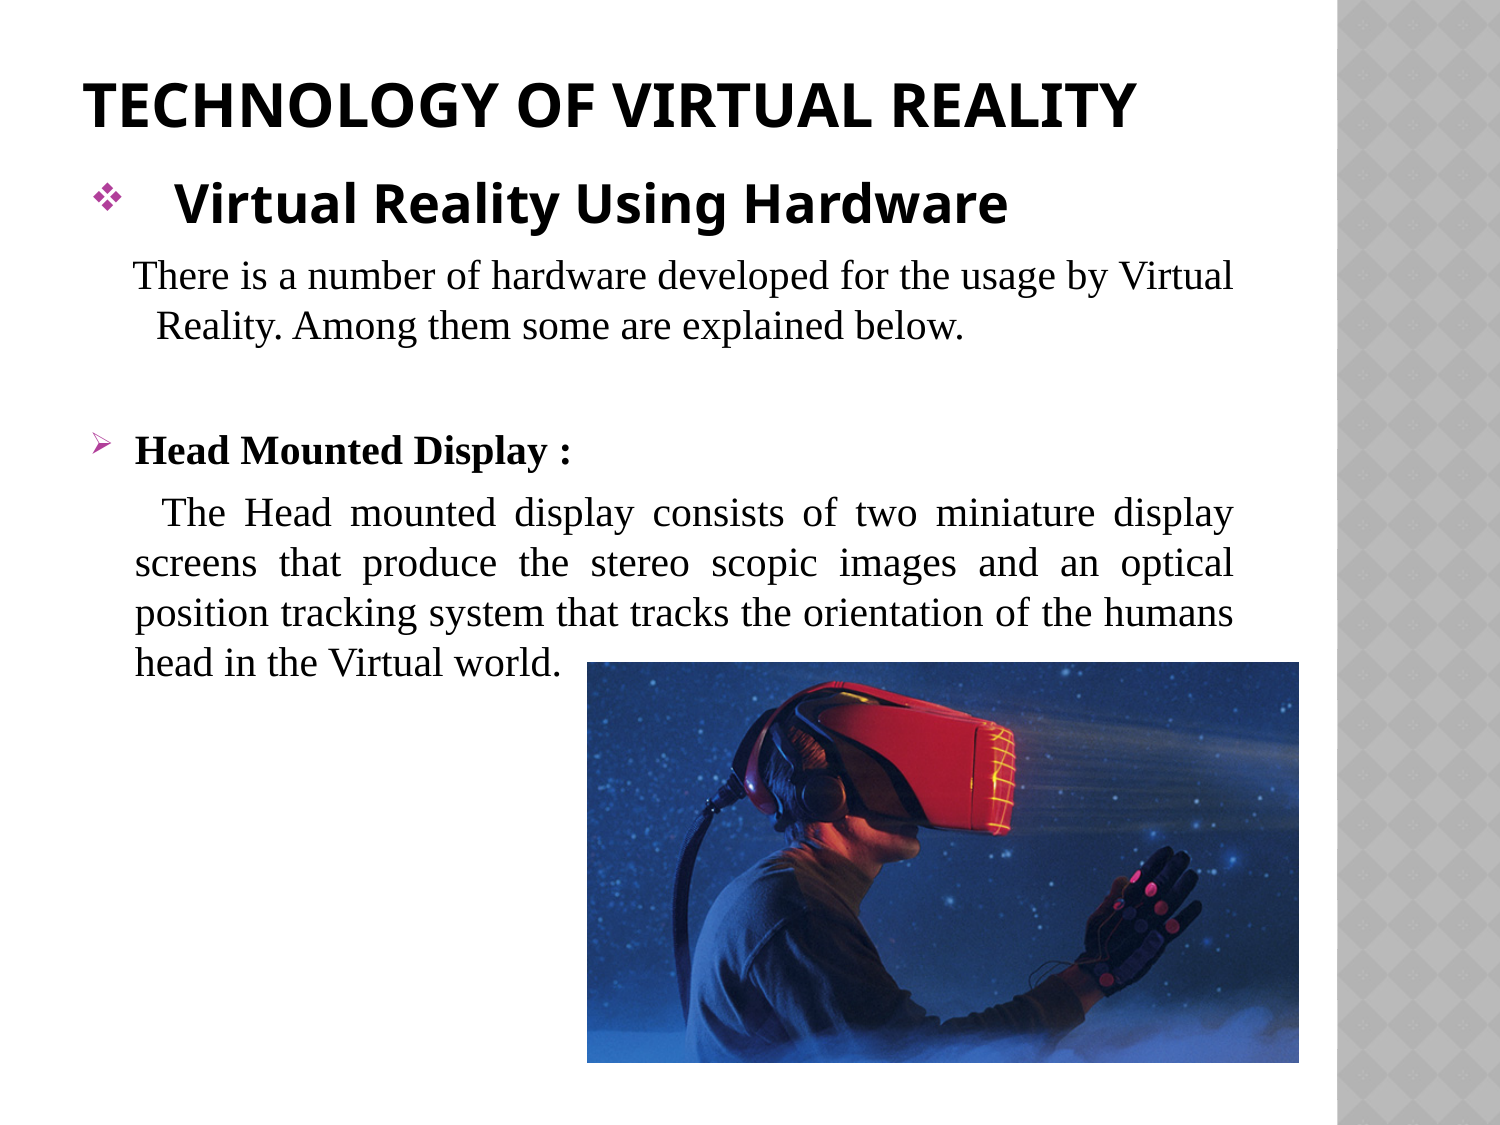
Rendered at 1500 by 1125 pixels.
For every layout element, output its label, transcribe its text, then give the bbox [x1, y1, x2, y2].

title Technology of virtual reality [75, 24, 1263, 140]
picture [587, 662, 1299, 1063]
list Virtual Reality Using Hardware There is a number of hardware developed for the usage by Virtual Reality. Among them some are explained below. Head Mounted Display : The Head mounted display consists of two miniature display screens that produce the stereo scopic images and an optical position tracking system that tracks the orientation of the humans head in the Virtual world. [75, 162, 1250, 958]
